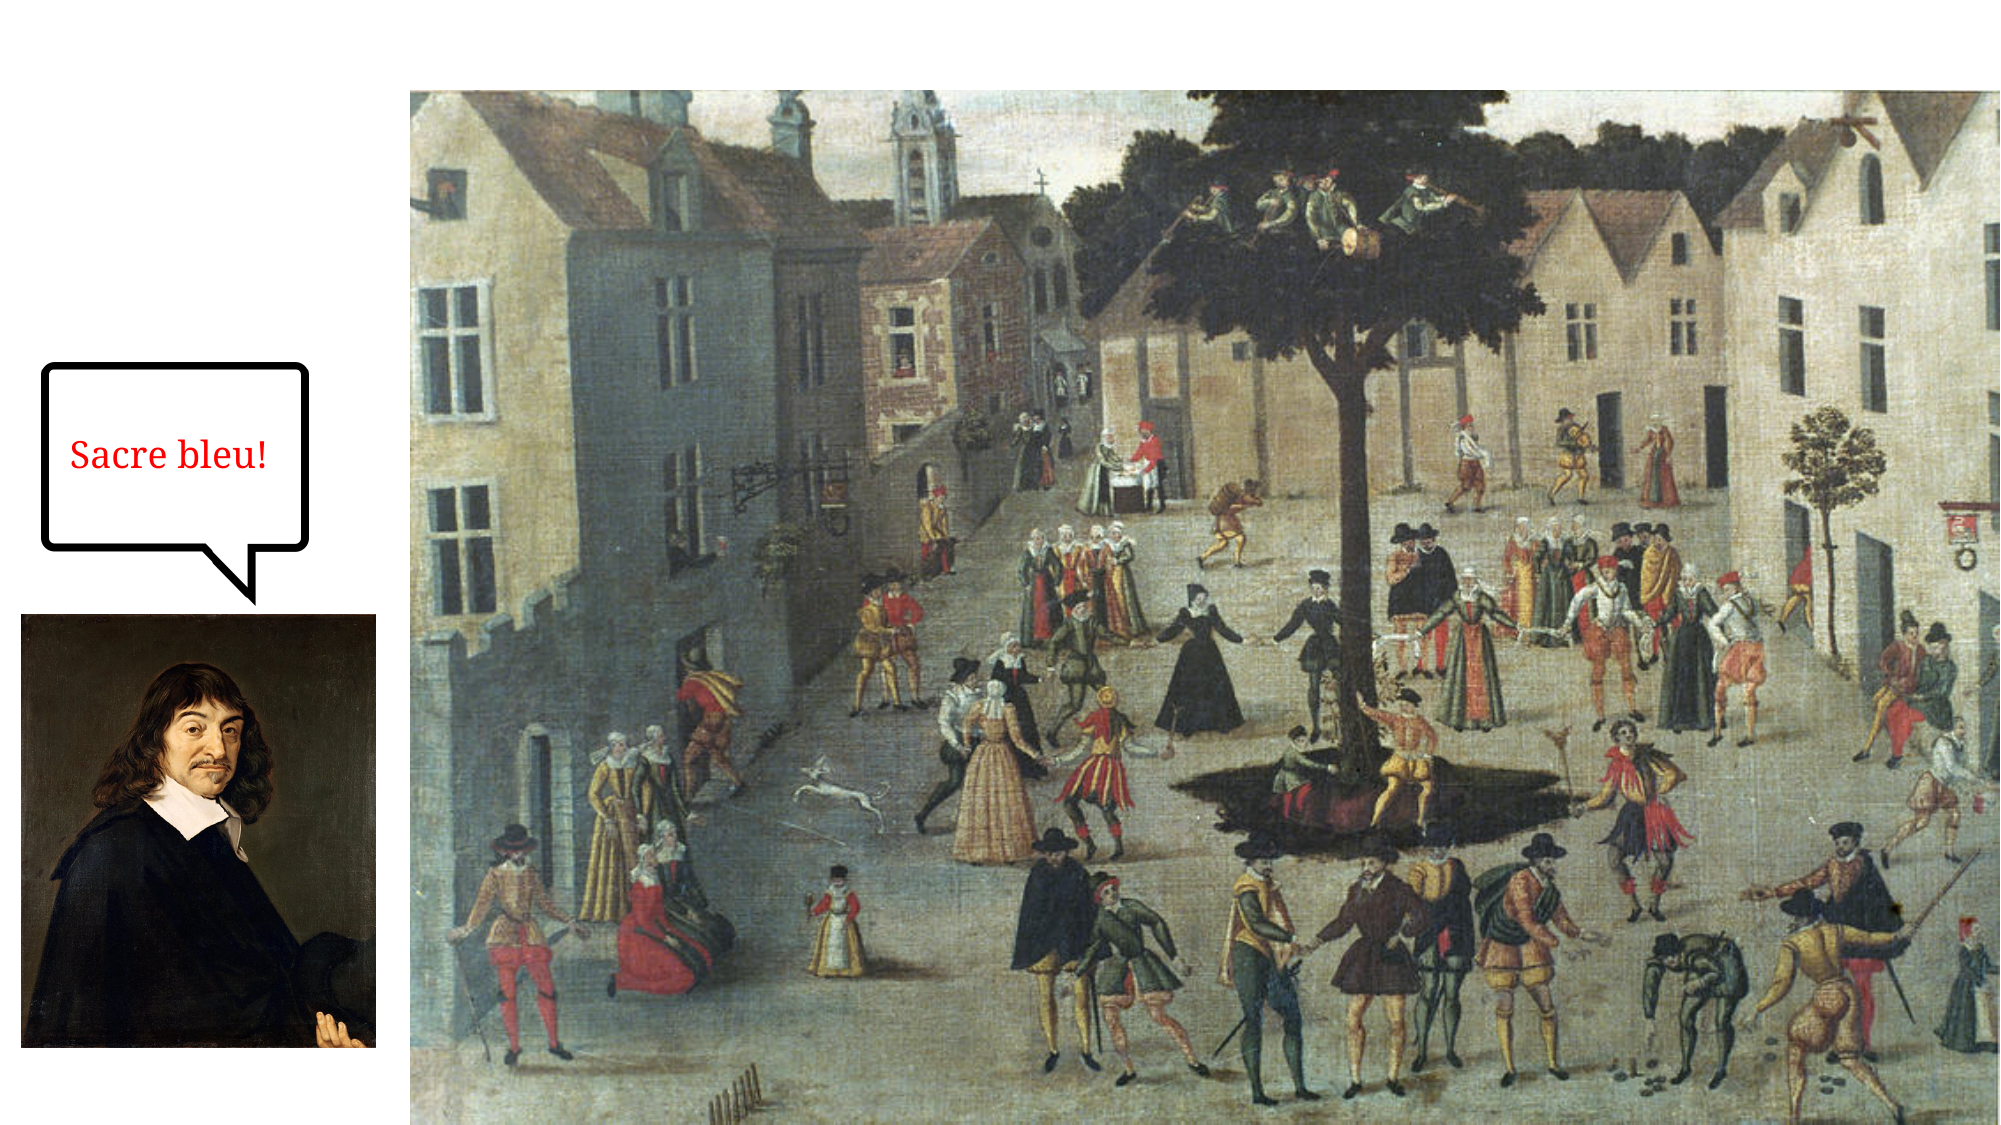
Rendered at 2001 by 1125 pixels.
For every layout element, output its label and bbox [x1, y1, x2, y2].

picture [410, 90, 2000, 1125]
picture [0, 294, 376, 1048]
